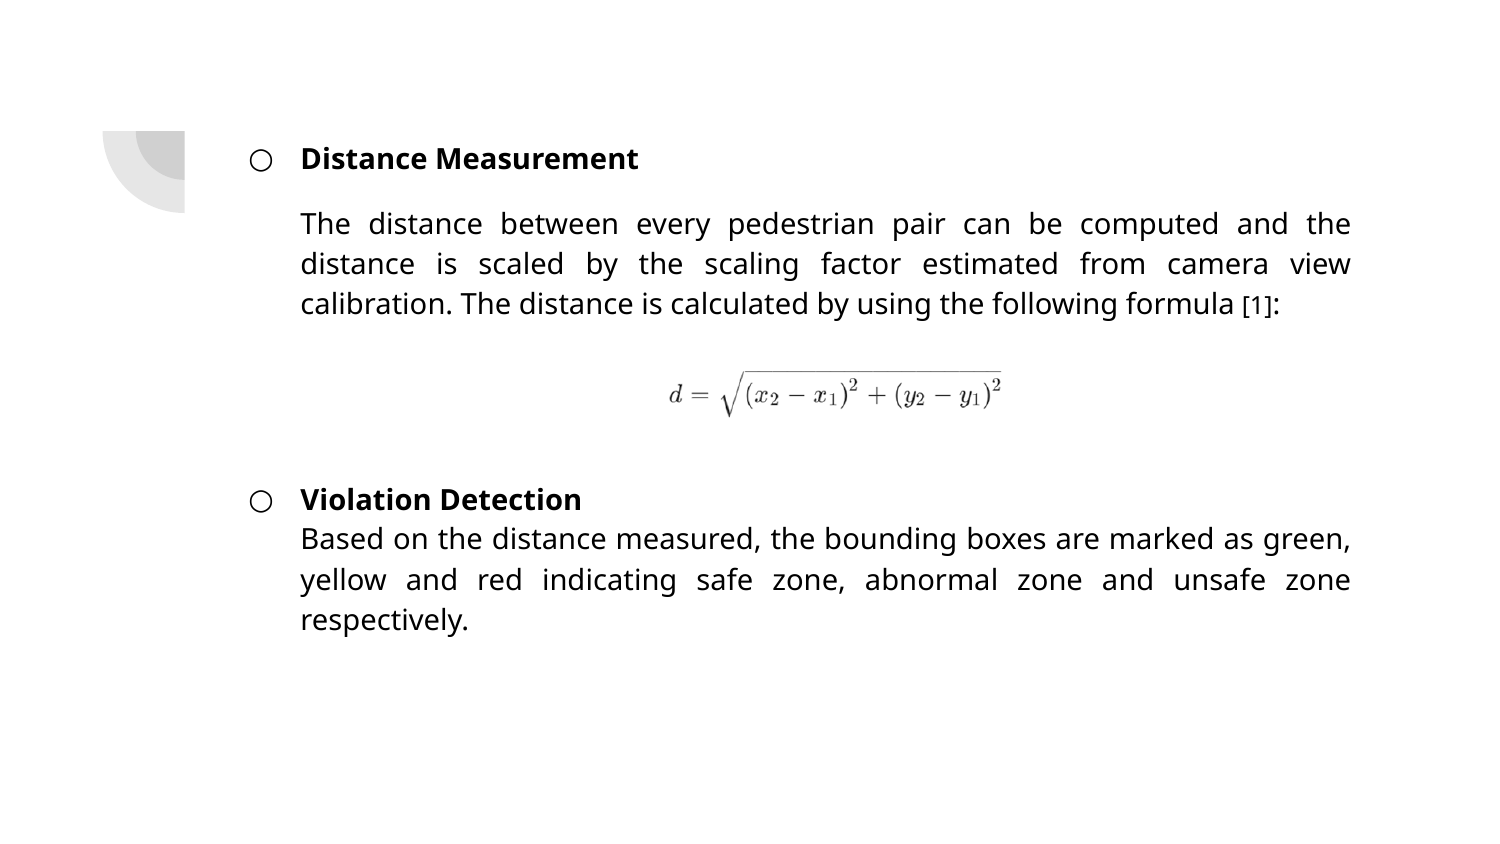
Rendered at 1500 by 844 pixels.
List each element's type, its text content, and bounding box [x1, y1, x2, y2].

list Distance Measurement The distance between every pedestrian pair can be computed and the distance is scaled by the scaling factor estimated from camera view calibration. The distance is calculated by using the following formula [1]: Violation Detection Based on the distance measured, the bounding boxes are marked as green, yellow and red indicating safe zone, abnormal zone and unsafe zone respectively. [135, 59, 1368, 744]
picture [604, 352, 1081, 459]
